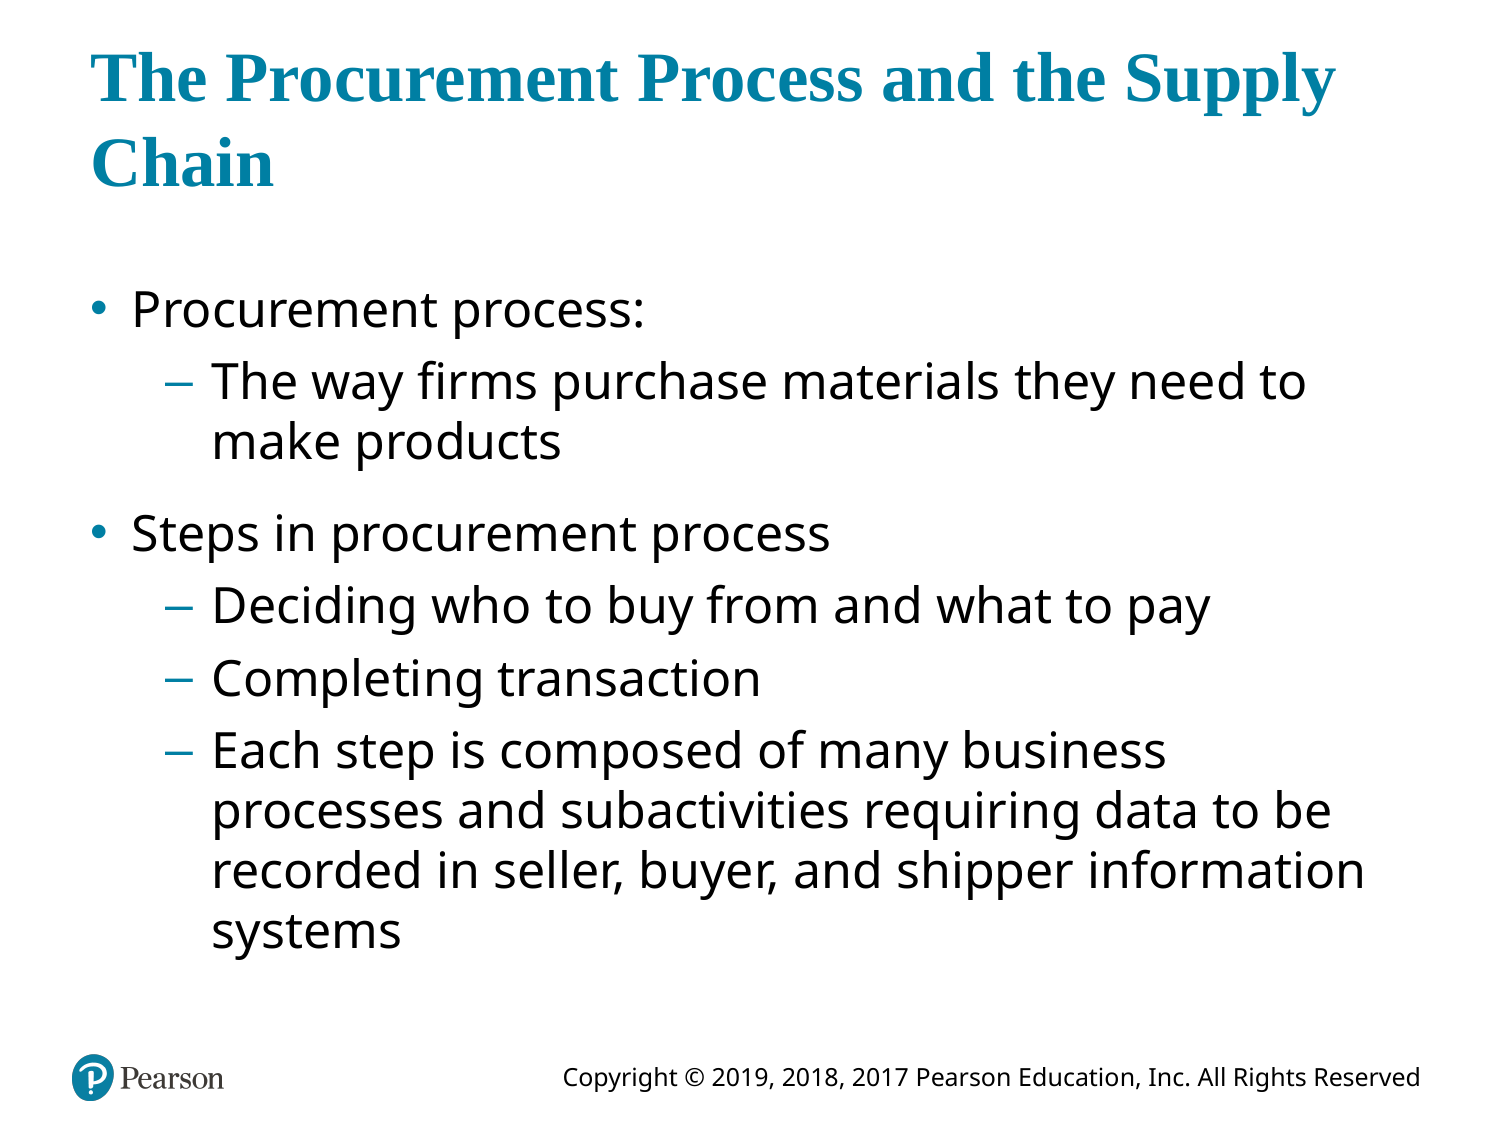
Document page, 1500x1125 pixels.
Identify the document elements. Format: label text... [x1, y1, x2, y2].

picture [72, 1087, 83, 1101]
picture [72, 1054, 88, 1070]
picture [80, 1063, 106, 1088]
title The Procurement Process and the Supply Chain [75, 35, 1425, 216]
picture [98, 1054, 224, 1101]
list Procurement process: The way firms purchase materials they need to make products Steps in procurement process Deciding who to buy from and what to pay Completing transaction Each step is composed of many business processes and subactivities requiring data to be recorded in seller, buyer, and shipper information systems [75, 262, 1425, 921]
